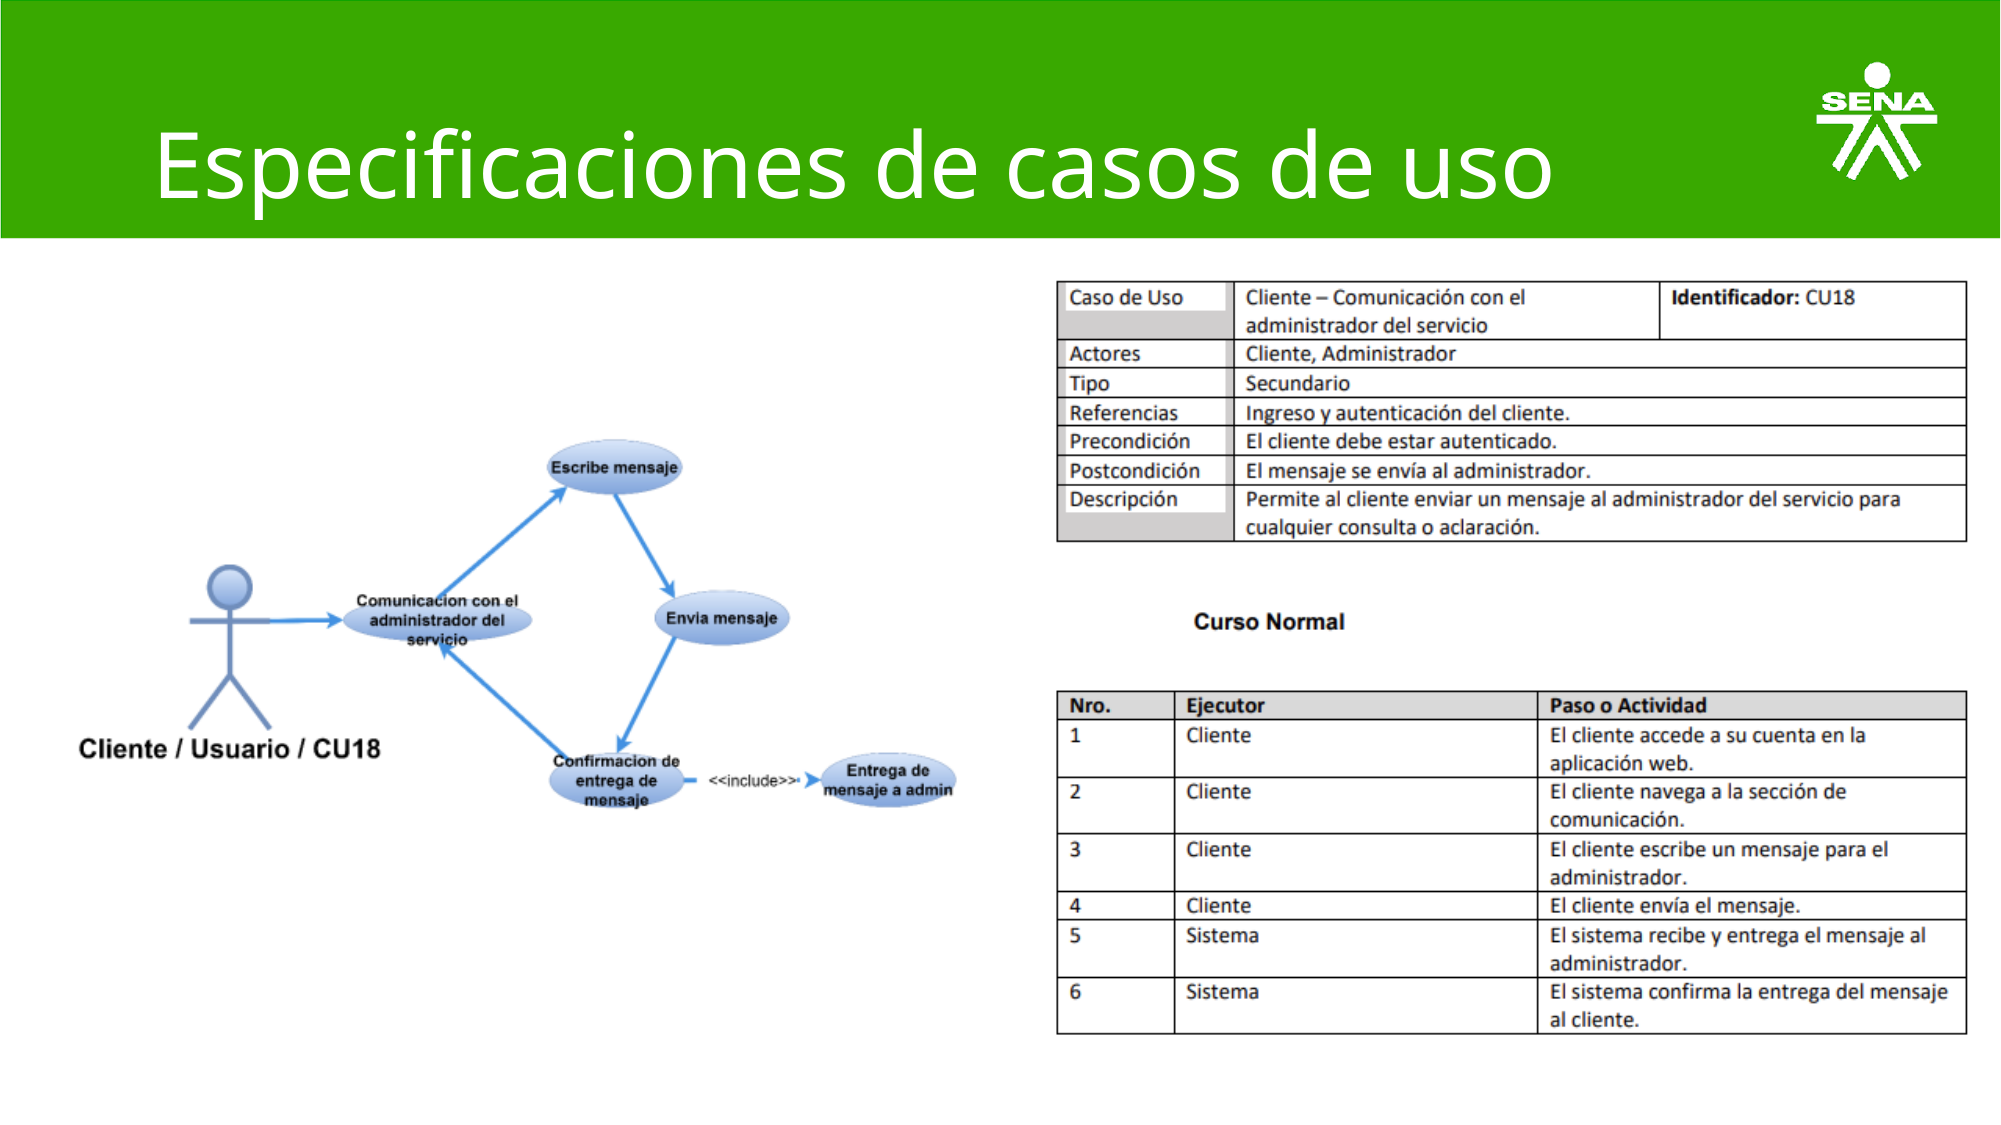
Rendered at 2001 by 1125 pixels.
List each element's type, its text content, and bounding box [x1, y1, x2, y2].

picture [0, 0, 2001, 1125]
title Especificaciones de casos de uso [137, 59, 1863, 278]
